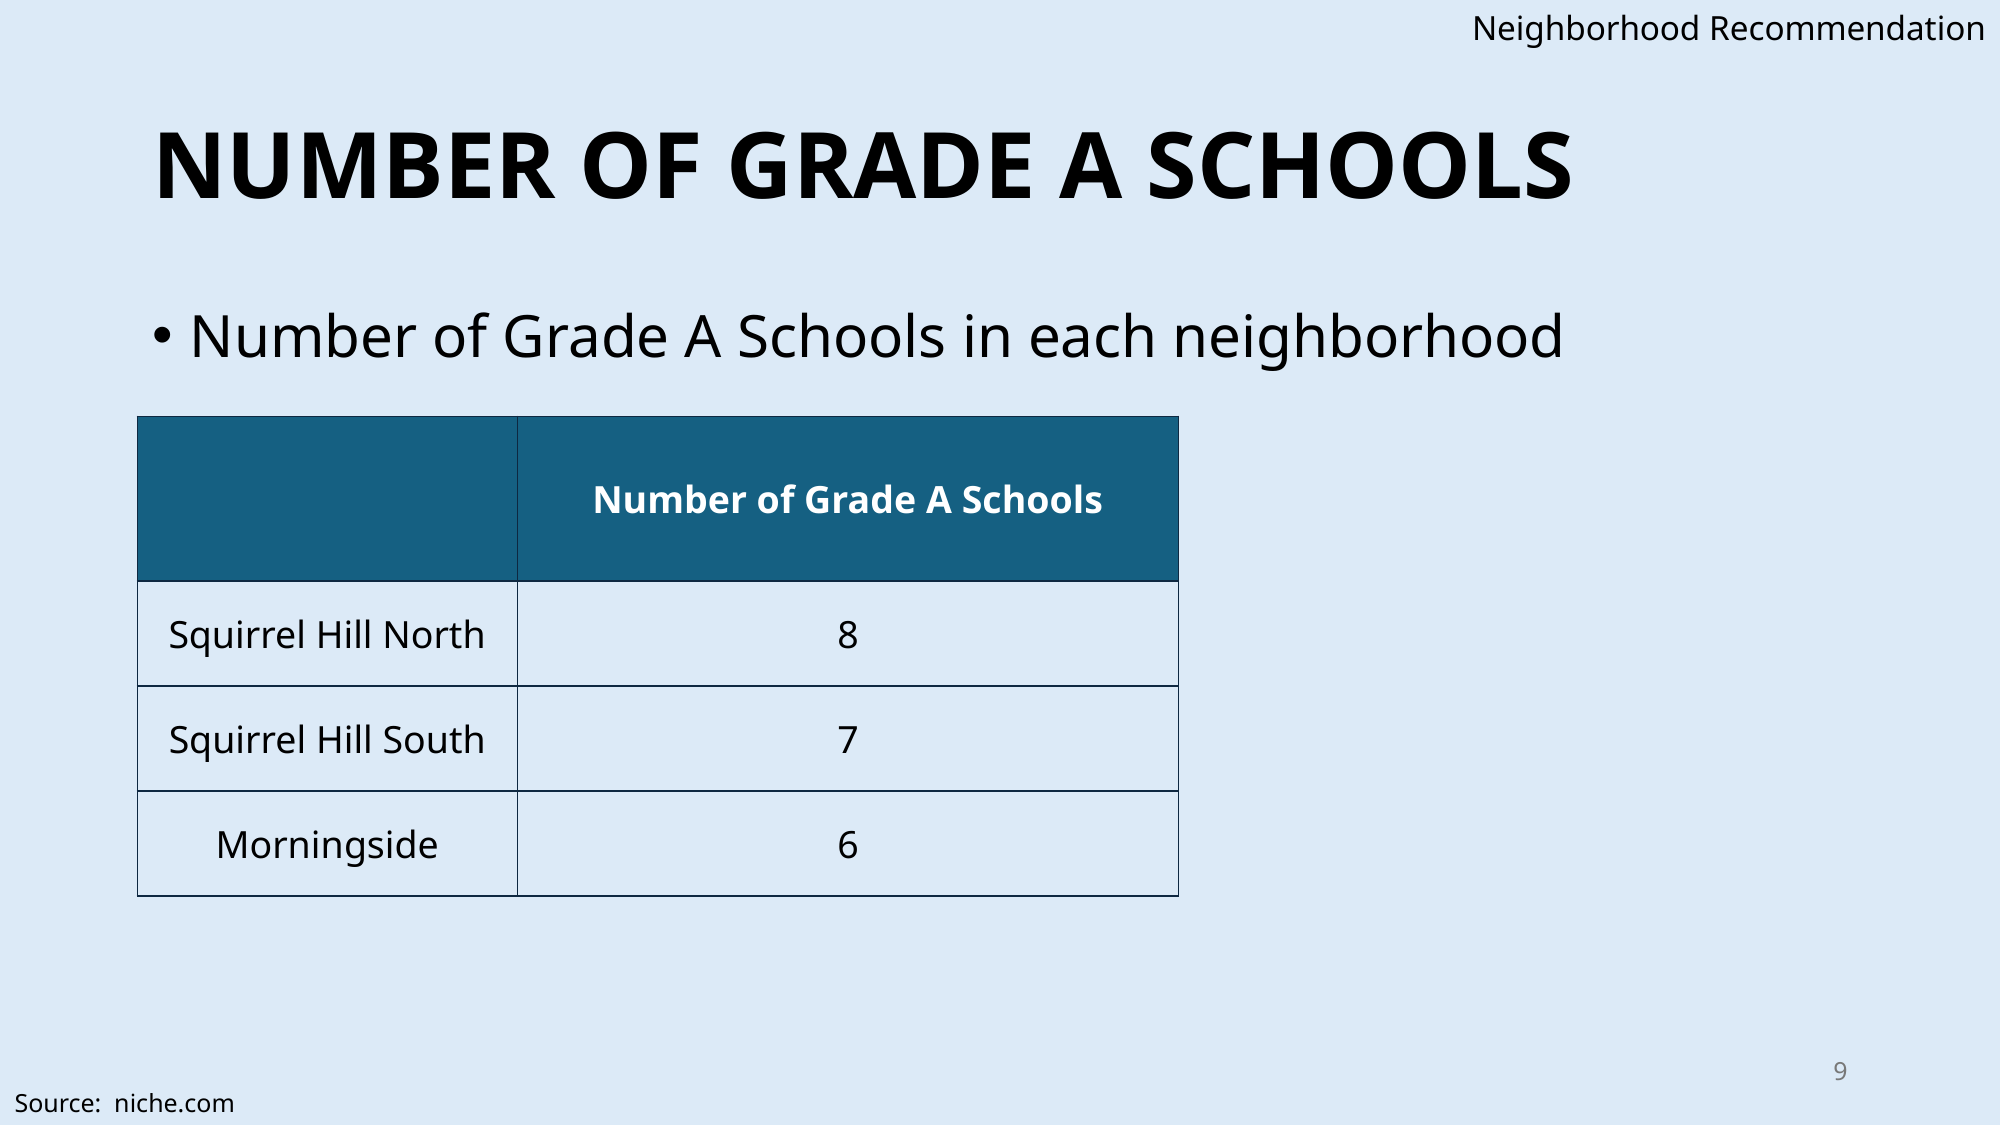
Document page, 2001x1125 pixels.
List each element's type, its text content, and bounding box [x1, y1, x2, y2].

table_cell Squirrel Hill South [138, 687, 517, 790]
text_box Neighborhood Recommendation [0, 0, 2000, 55]
table_header [138, 417, 517, 580]
table_cell Squirrel Hill North [138, 582, 517, 685]
list Number of Grade A Schools in each neighborhood [137, 299, 1863, 1014]
table_cell Morningside [138, 792, 517, 895]
table_cell 7 [518, 687, 1178, 790]
table_cell 8 [518, 582, 1178, 685]
table_header Number of Grade A Schools [518, 417, 1178, 580]
slide_number 9 [1412, 1042, 1863, 1103]
title NUMBER OF GRADE A SCHOOLS [137, 59, 1863, 278]
table_cell 6 [518, 792, 1178, 895]
text_box Source: niche.com [0, 1080, 2000, 1125]
